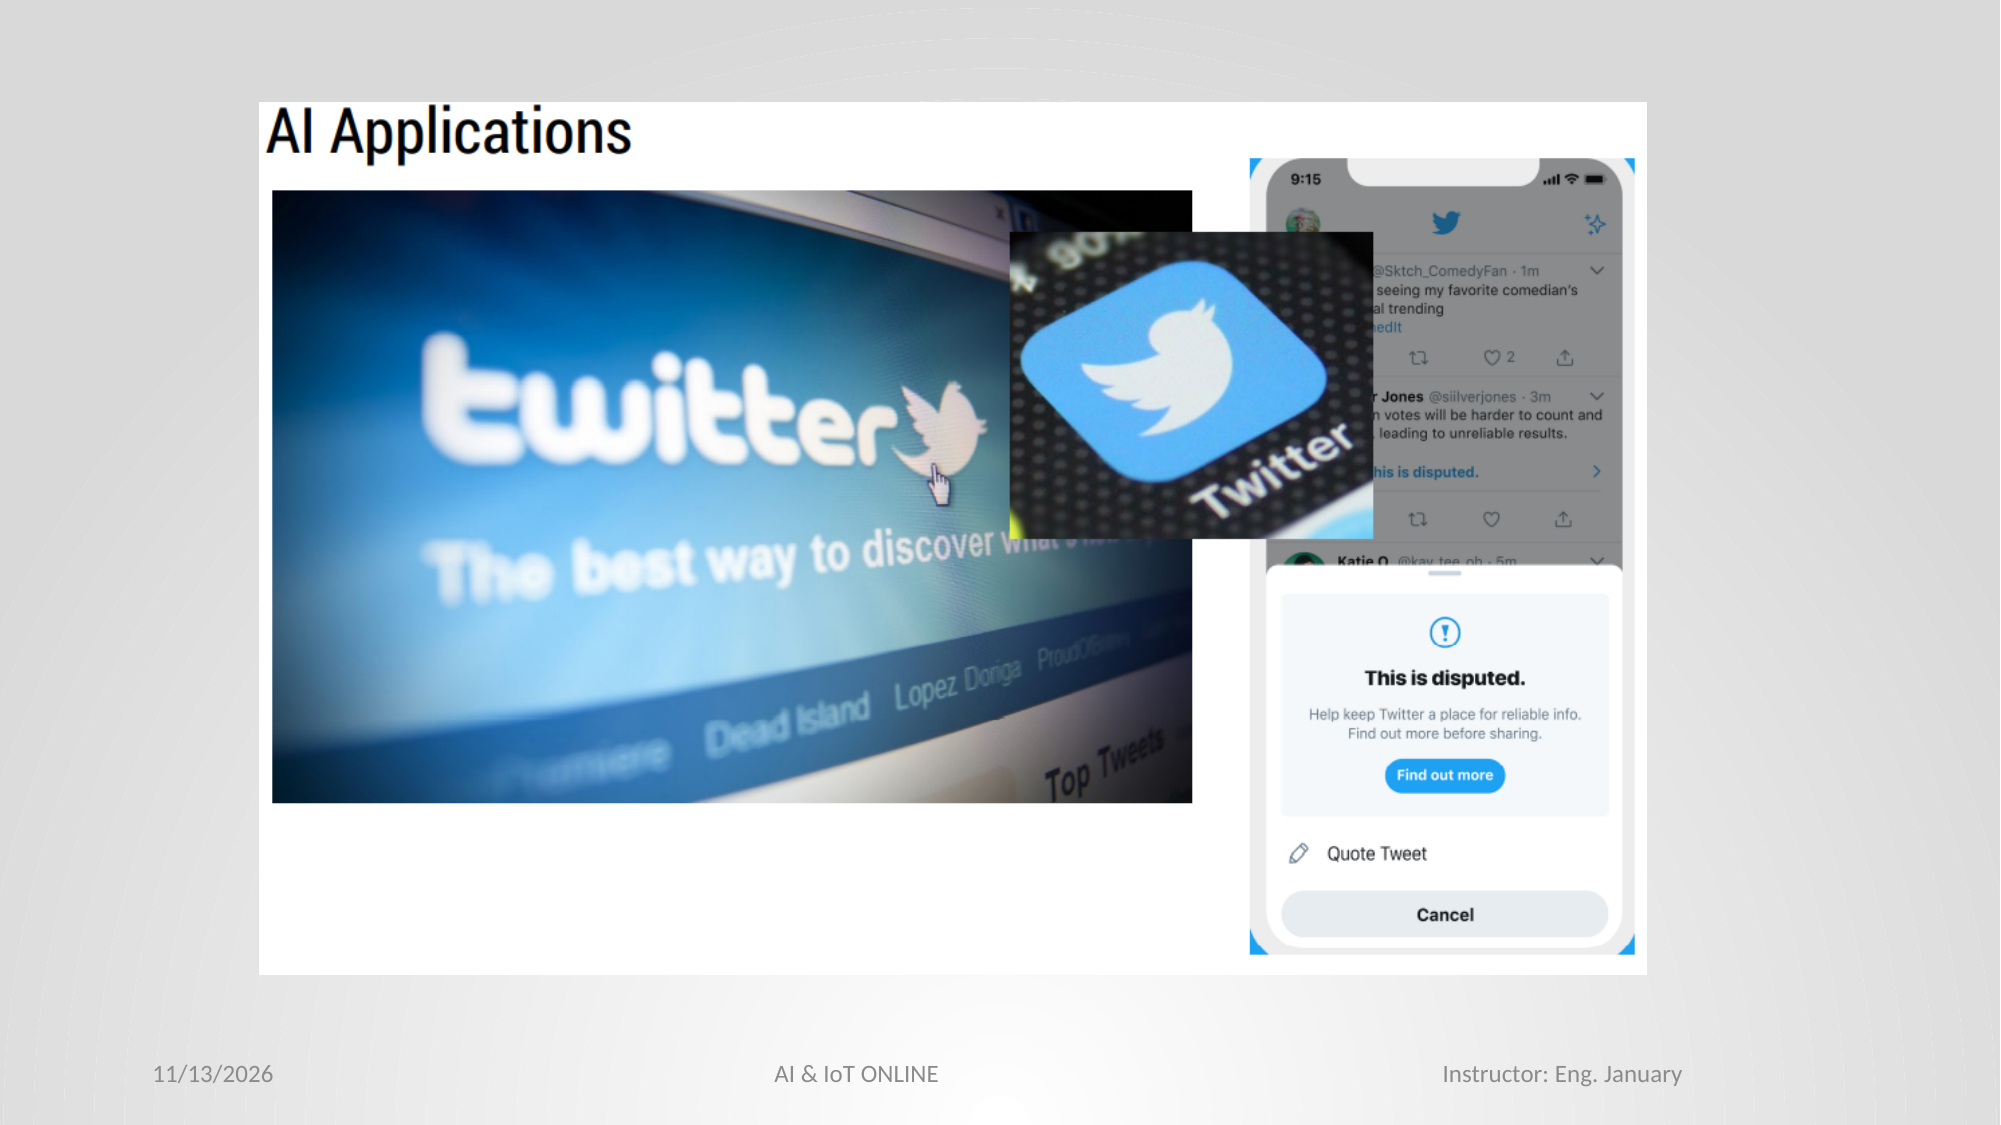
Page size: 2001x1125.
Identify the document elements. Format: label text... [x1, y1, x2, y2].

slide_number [137, 1042, 588, 1103]
footer AI & IoT ONLINE Instructor: Eng. January [662, 1042, 1797, 1103]
picture [259, 102, 1647, 975]
